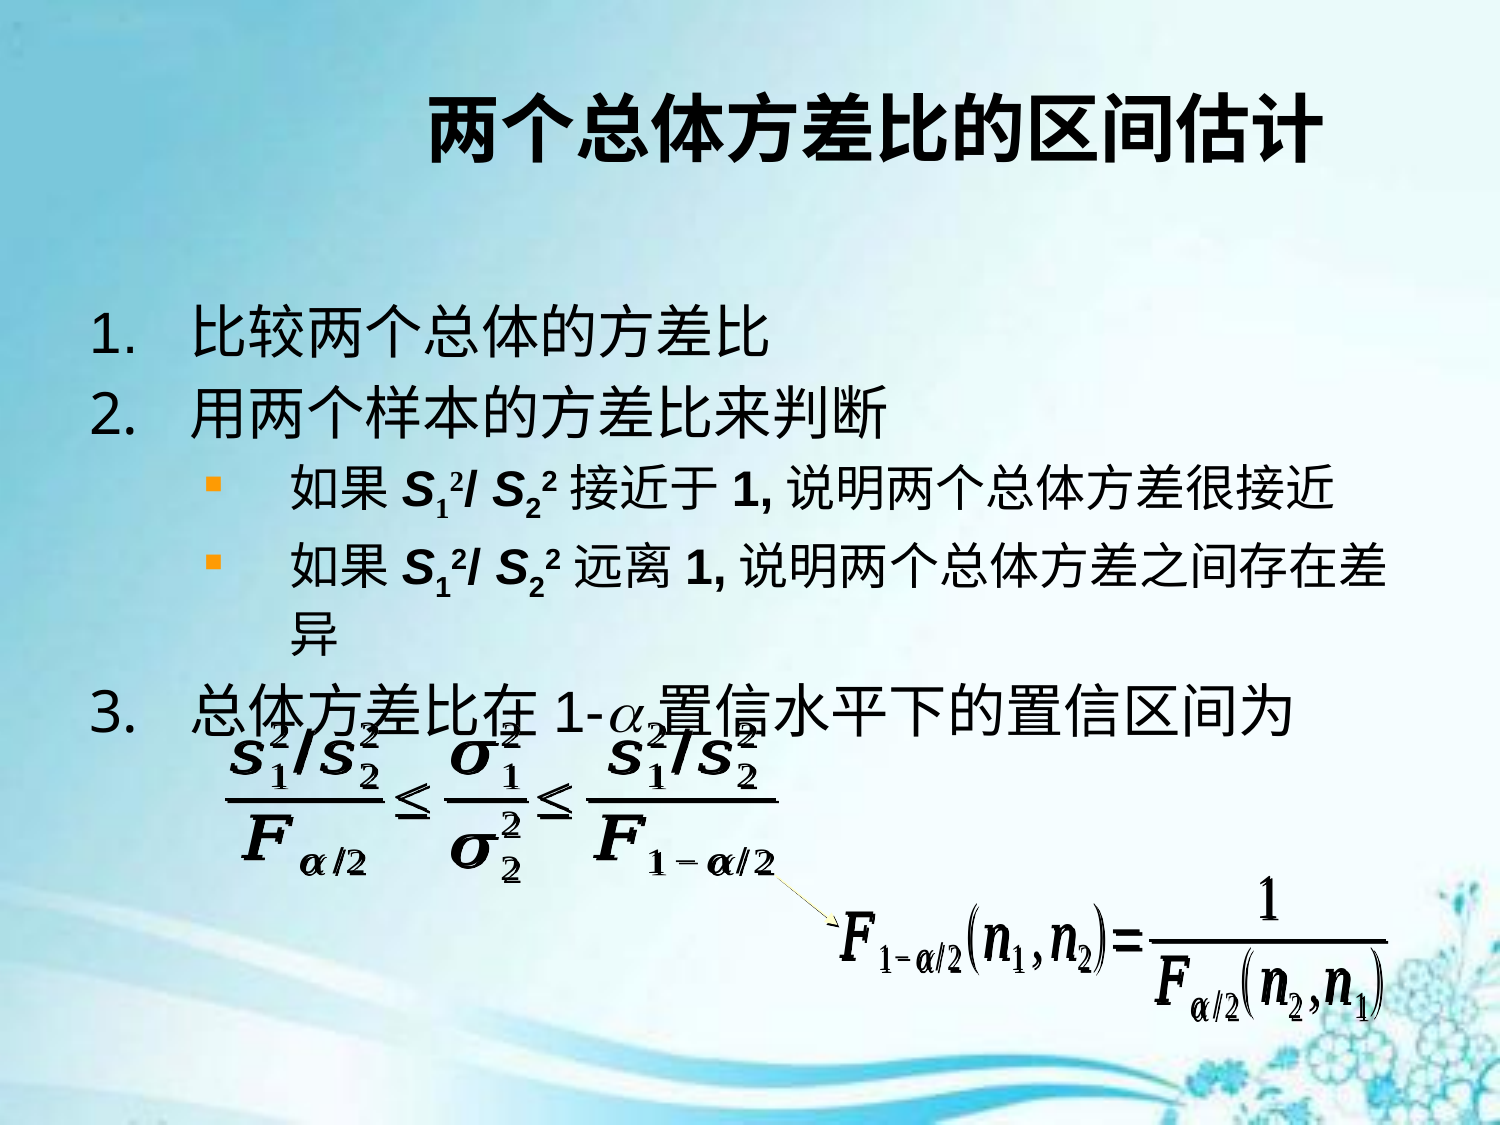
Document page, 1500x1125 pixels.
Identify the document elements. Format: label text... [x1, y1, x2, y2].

title 两个总体方差比的区间估计 [300, 37, 1450, 225]
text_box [774, 862, 1388, 1025]
list 1. 比较两个总体的方差比 用两个样本的方差比来判断 如果S12/ S22接近于1,说明两个总体方差很接近 如果S12/ S22远离1,说明两个总体方差之间存在差异 总体方差比在1-置信水平下的置信区间为 [75, 287, 1438, 738]
picture [0, 0, 1500, 1125]
